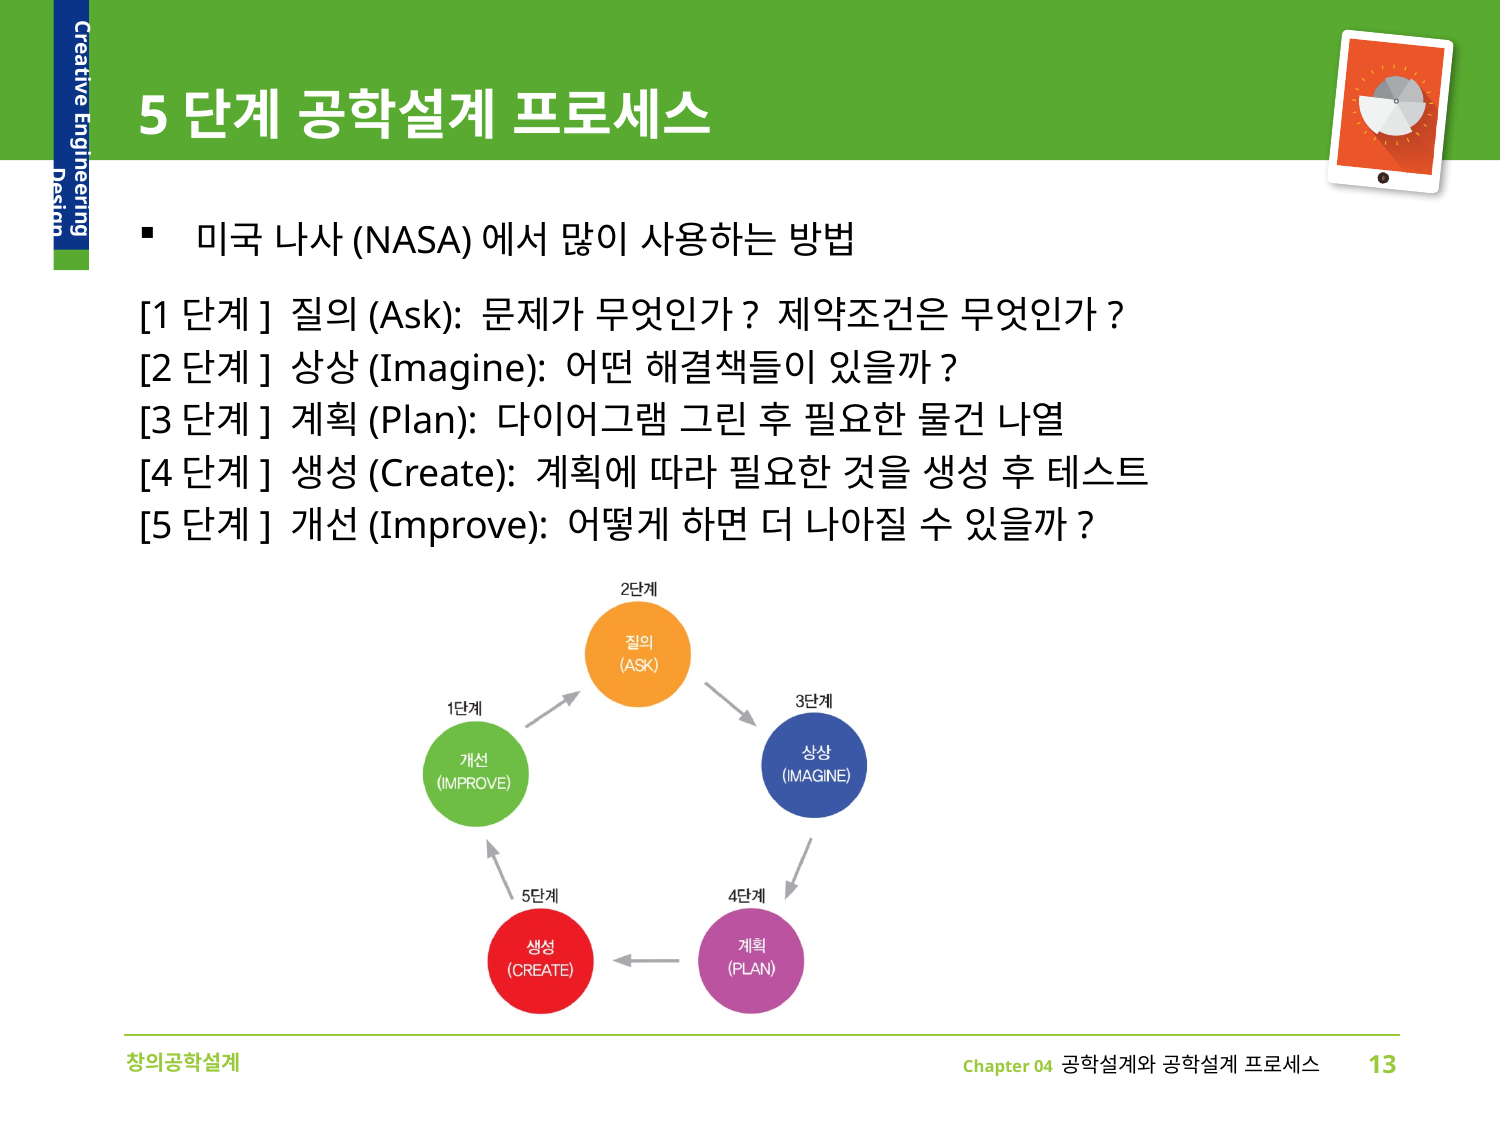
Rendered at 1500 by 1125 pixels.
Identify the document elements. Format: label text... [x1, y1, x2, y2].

picture [371, 549, 909, 1024]
list 미국 나사(NASA)에서 많이 사용하는 방법 [1단계] 질의(Ask): 문제가 무엇인가? 제약조건은 무엇인가? [2단계] 상상(Imagine): 어떤 해결책들이 있을까? [3단계] 계획(Plan): 다이어그램 그린 후 필요한 물건 나열 [4단계] 생성(Create): 계획에 따라 필요한 것을 생성 후 테스트 [5단계] 개선(Improve): 어떻게 하면 더 나아질 수 있을까? [123, 208, 1400, 799]
title 5단계 공학설계 프로세스 [123, 66, 1400, 159]
